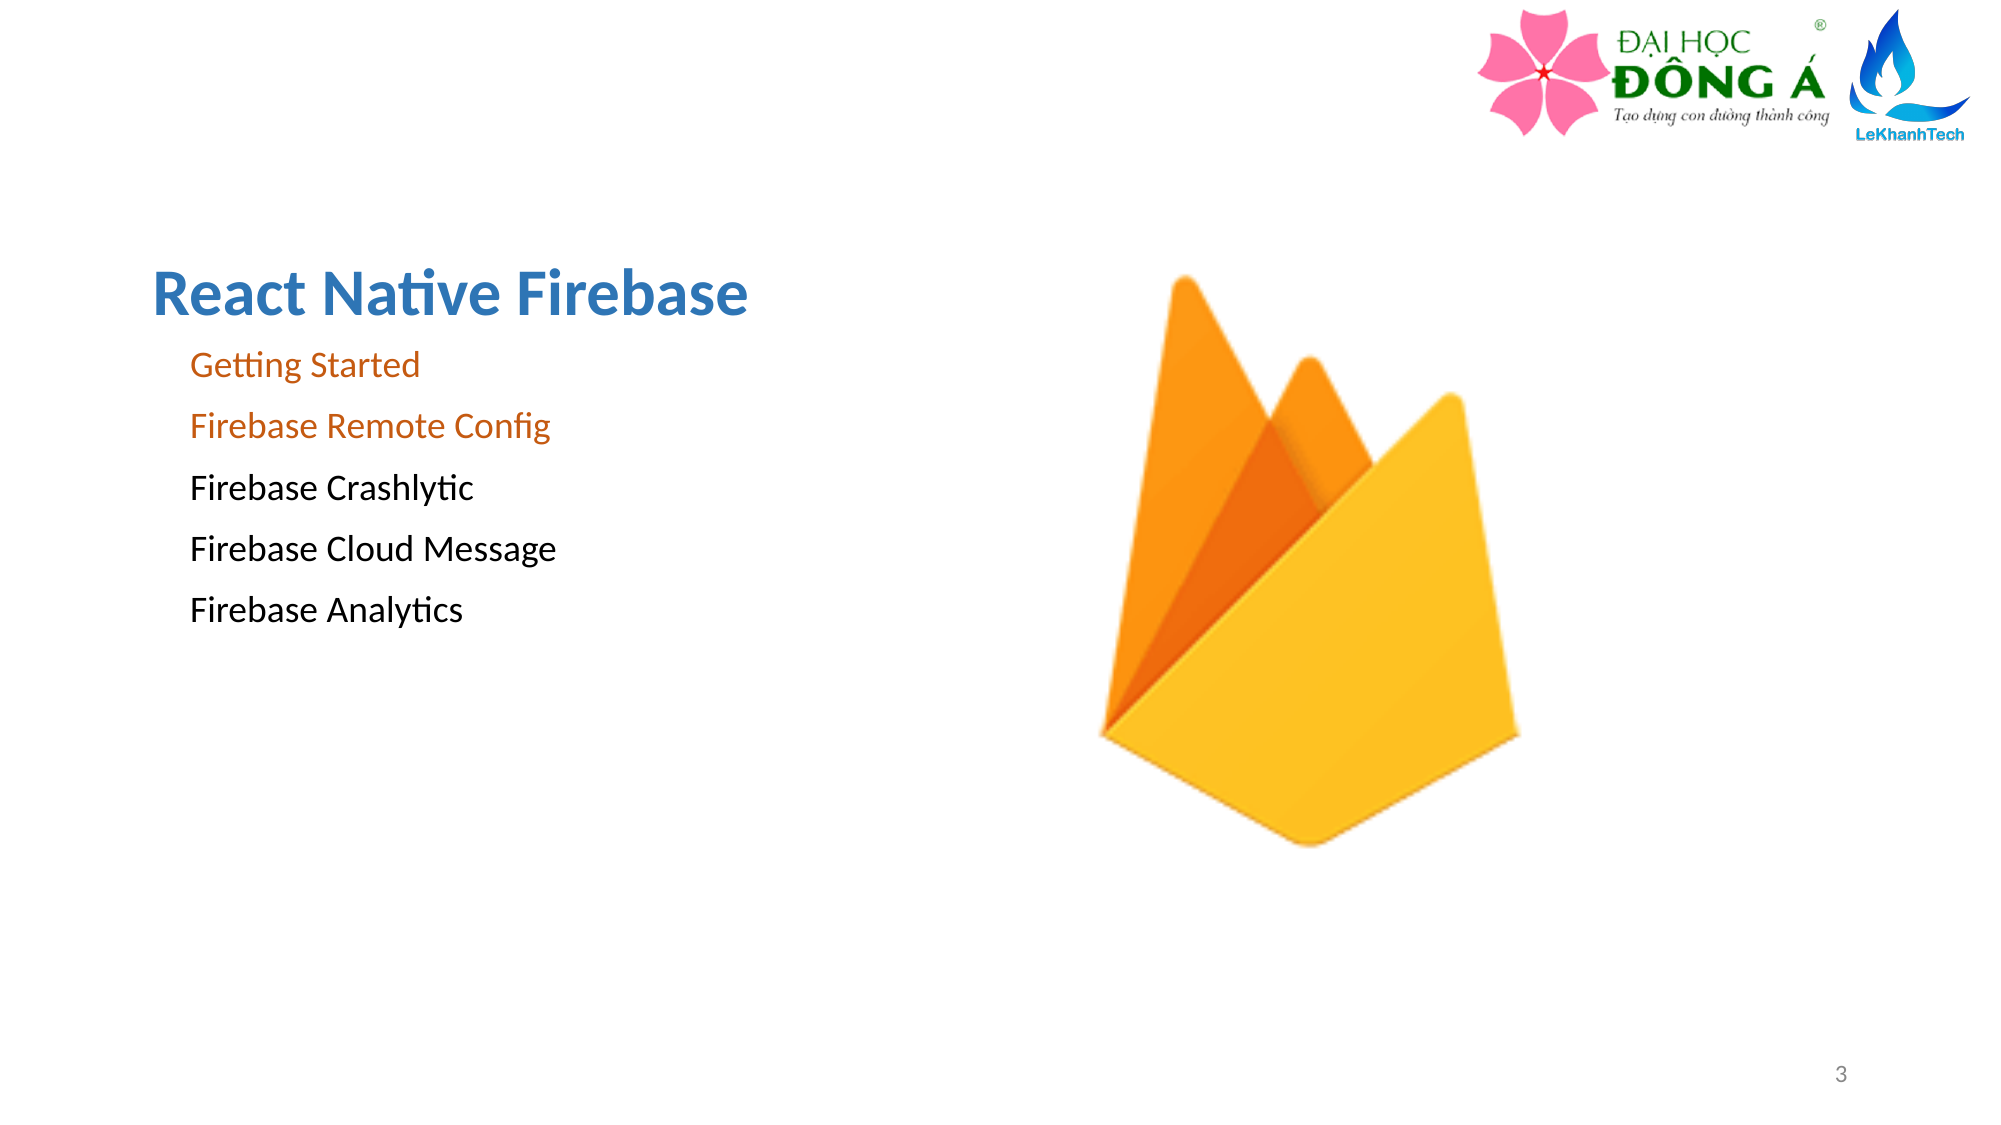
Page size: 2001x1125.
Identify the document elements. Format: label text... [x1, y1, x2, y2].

picture [1000, 251, 1622, 874]
title React Native Firebase [137, 75, 783, 337]
slide_number 3 [1412, 1042, 1863, 1103]
list Getting Started Firebase Remote Config Firebase Crashlytic Firebase Cloud Message Firebase Analytics [137, 337, 783, 963]
picture [1465, 5, 1980, 144]
